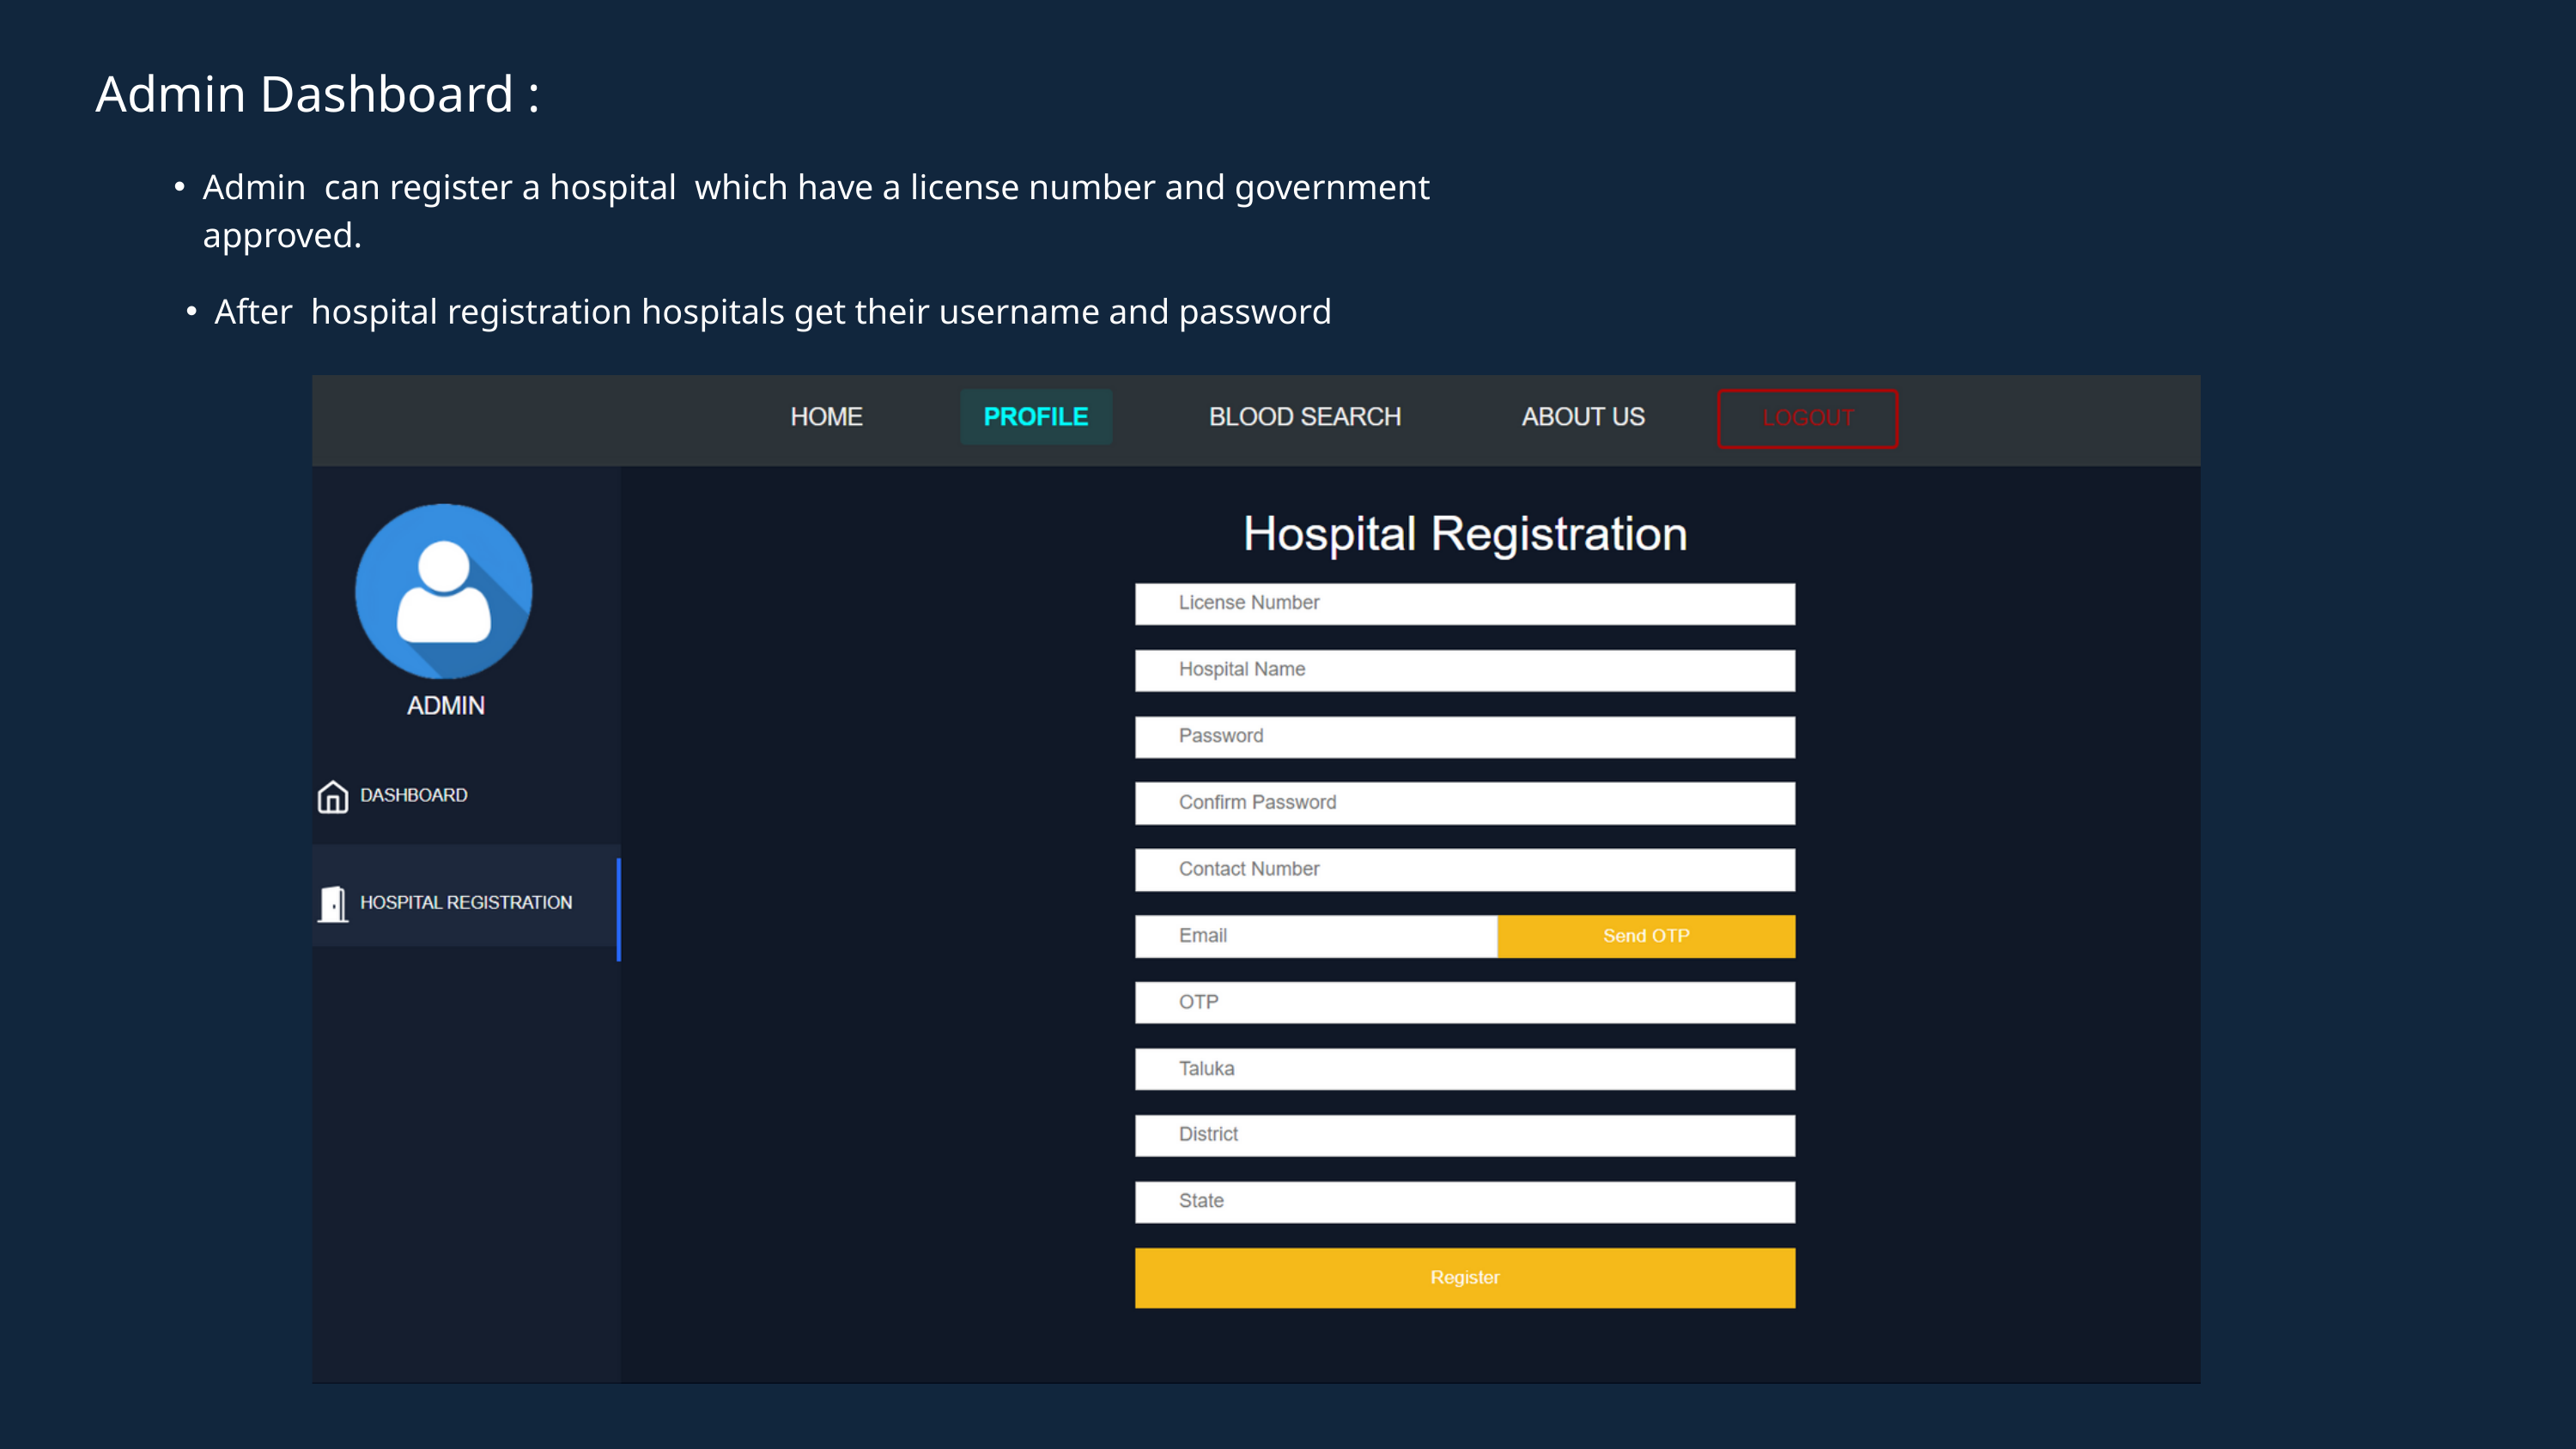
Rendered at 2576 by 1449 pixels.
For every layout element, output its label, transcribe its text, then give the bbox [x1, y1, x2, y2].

text_box Admin Dashboard : [76, 52, 549, 123]
text_box Admin can register a hospital which have a license number and government approved. [144, 159, 1450, 255]
text_box After hospital registration hospitals get their username and password [144, 283, 1355, 331]
text_box [312, 375, 2201, 1384]
